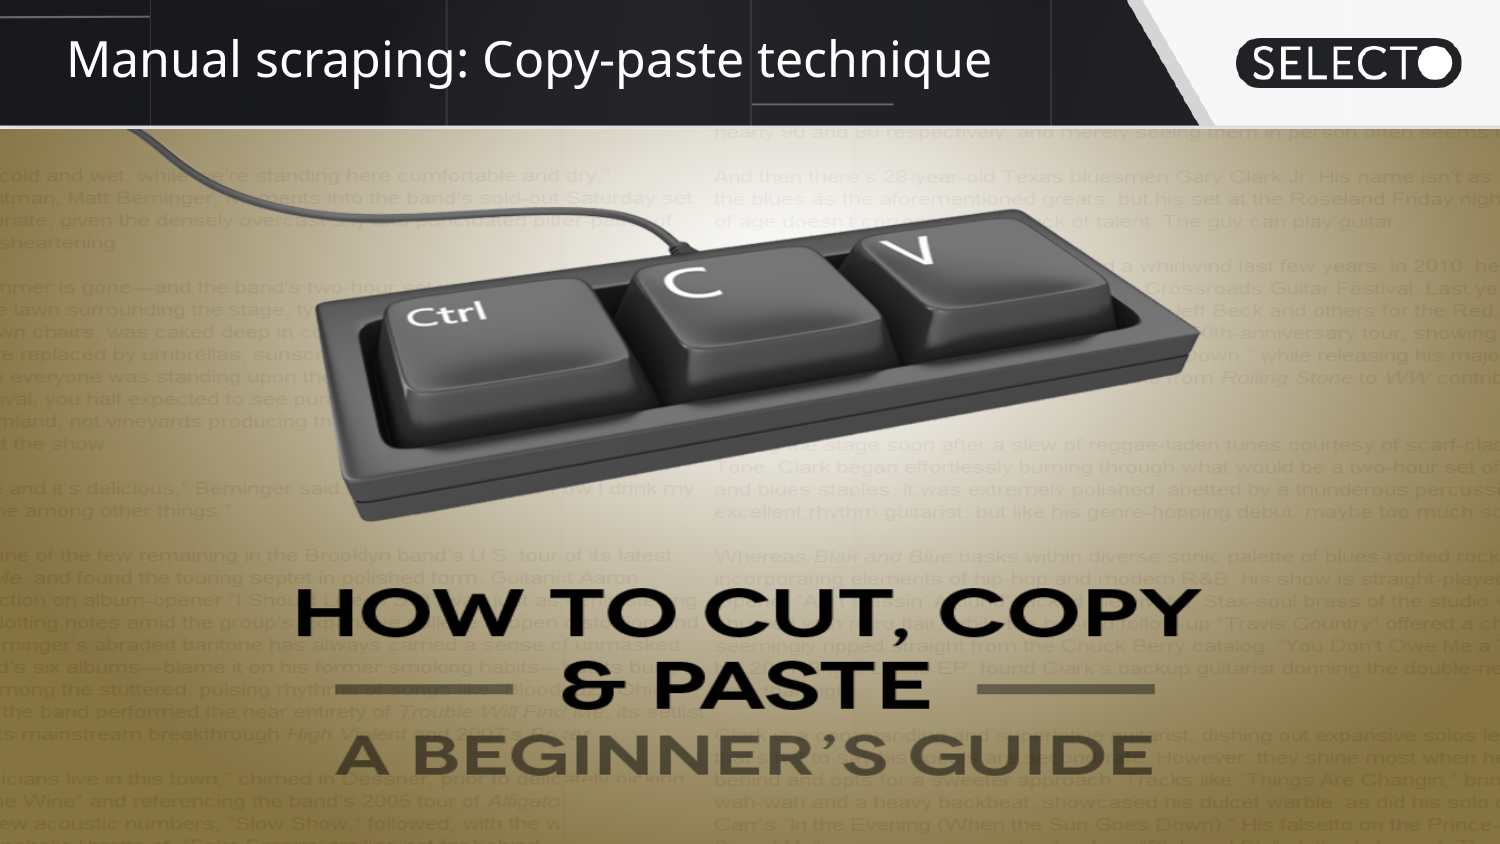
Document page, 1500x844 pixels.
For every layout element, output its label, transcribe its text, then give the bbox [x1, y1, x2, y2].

title Manual scraping: Copy-paste technique [51, 12, 1144, 116]
picture [0, 0, 1500, 844]
